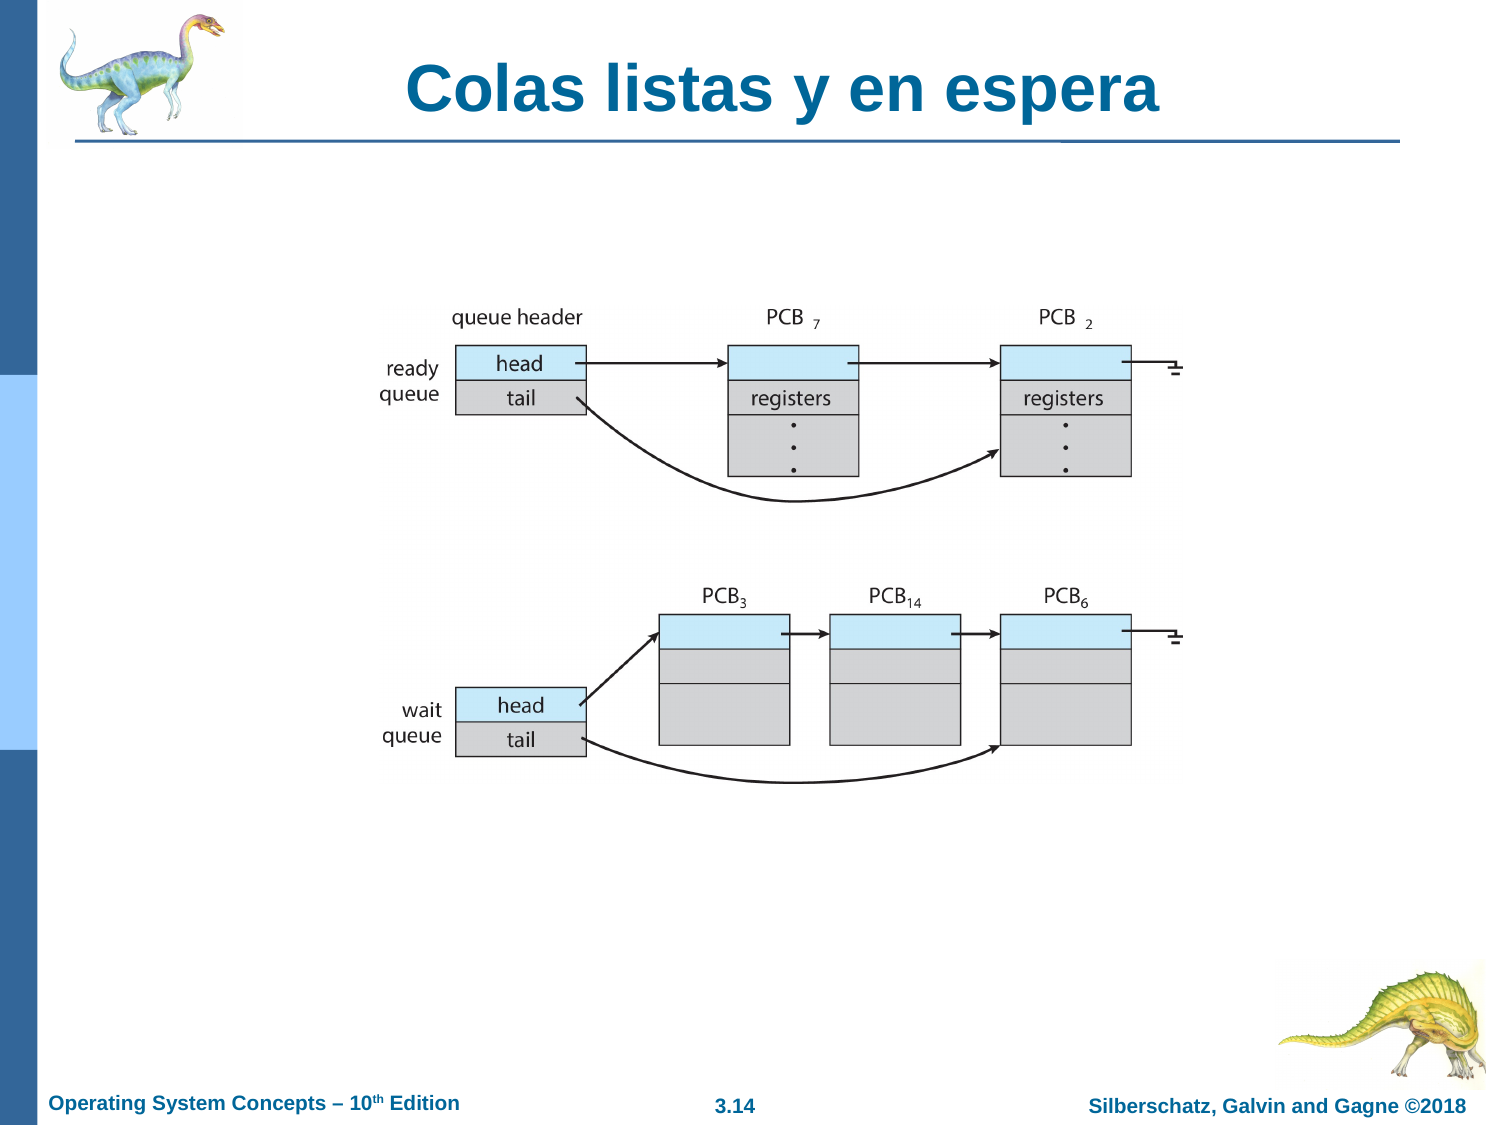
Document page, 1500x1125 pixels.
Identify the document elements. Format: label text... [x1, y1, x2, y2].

picture [379, 305, 1184, 784]
picture [46, 0, 243, 149]
picture [1275, 959, 1486, 1090]
title Colas listas y en espera [159, 57, 1406, 133]
